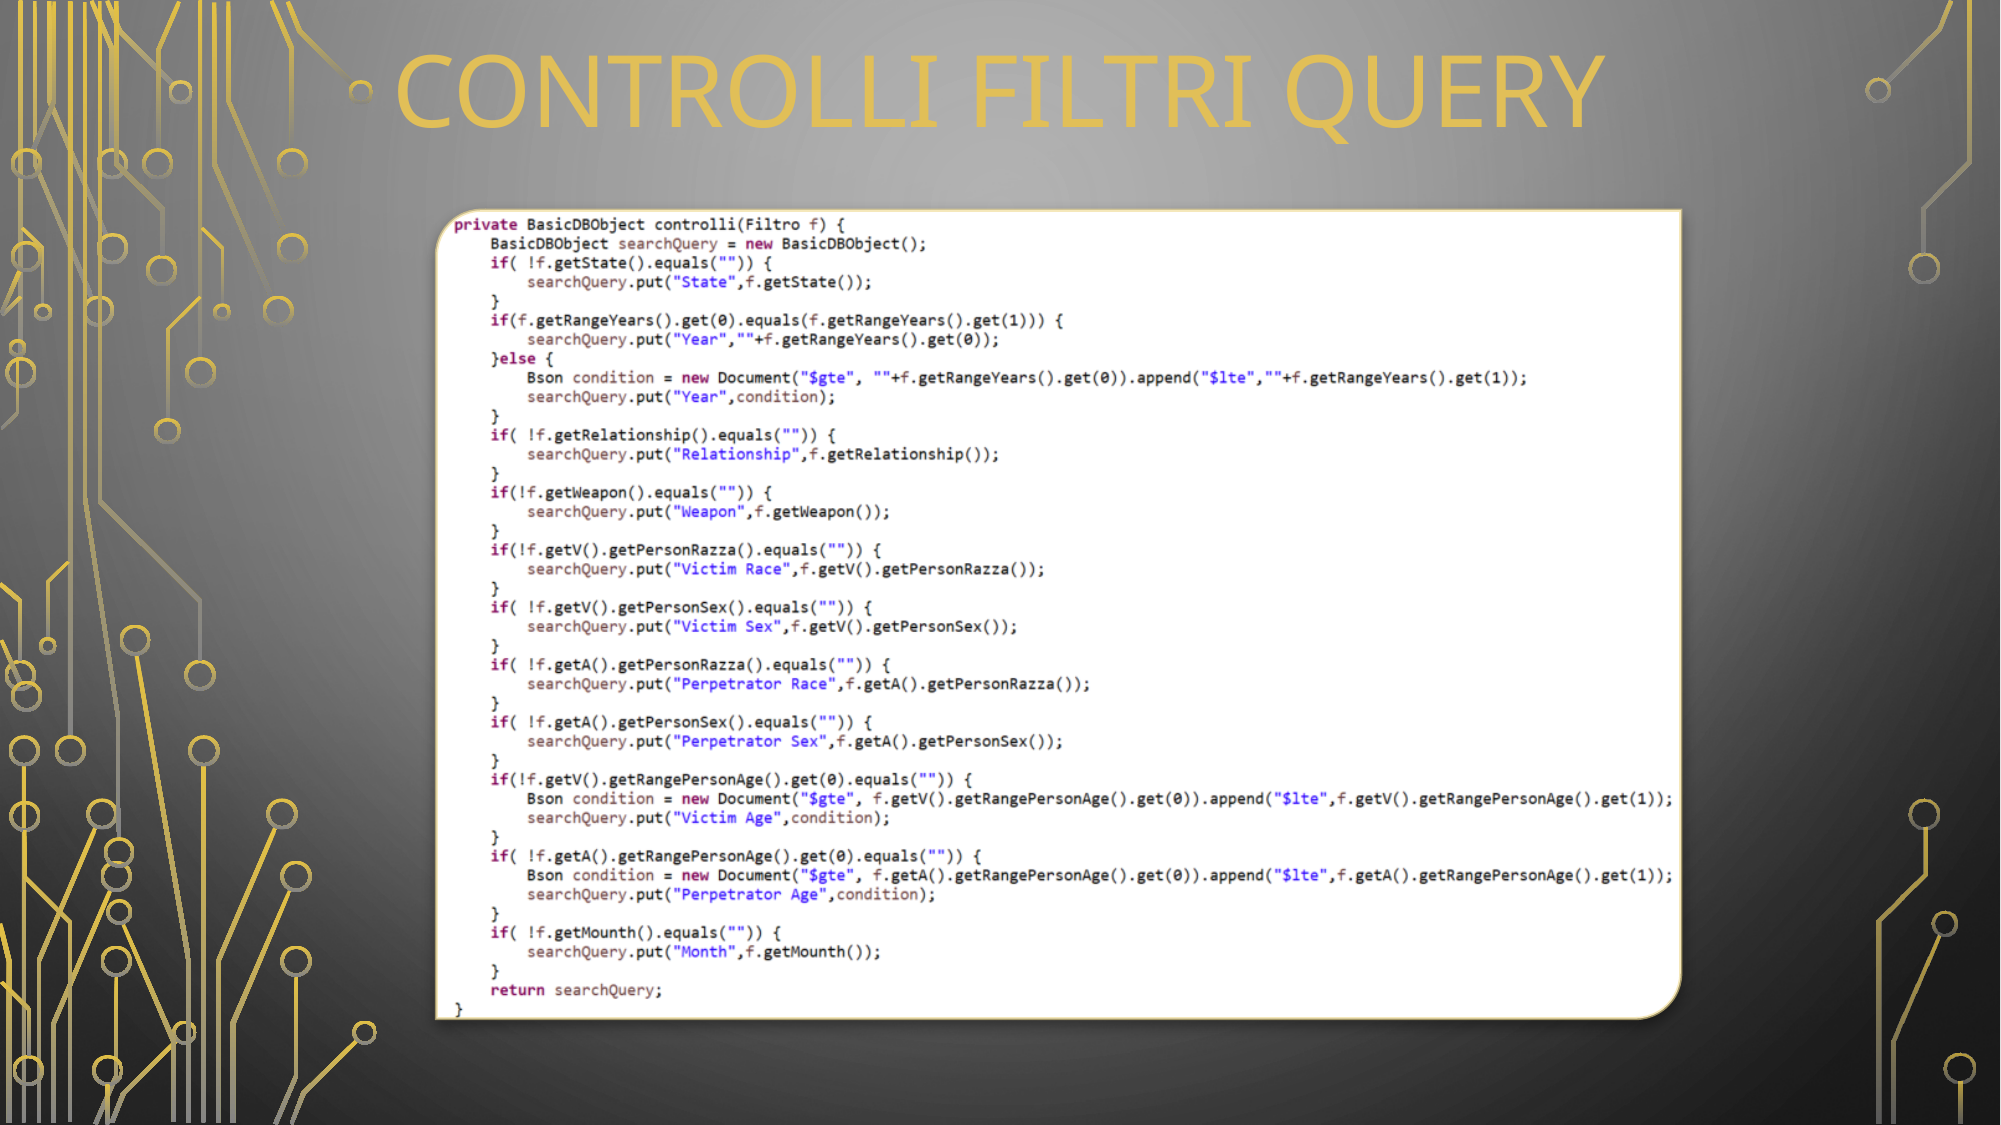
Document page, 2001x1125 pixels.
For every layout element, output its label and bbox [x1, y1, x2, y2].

picture [379, 0, 2000, 1125]
text_box [0, 0, 379, 1125]
